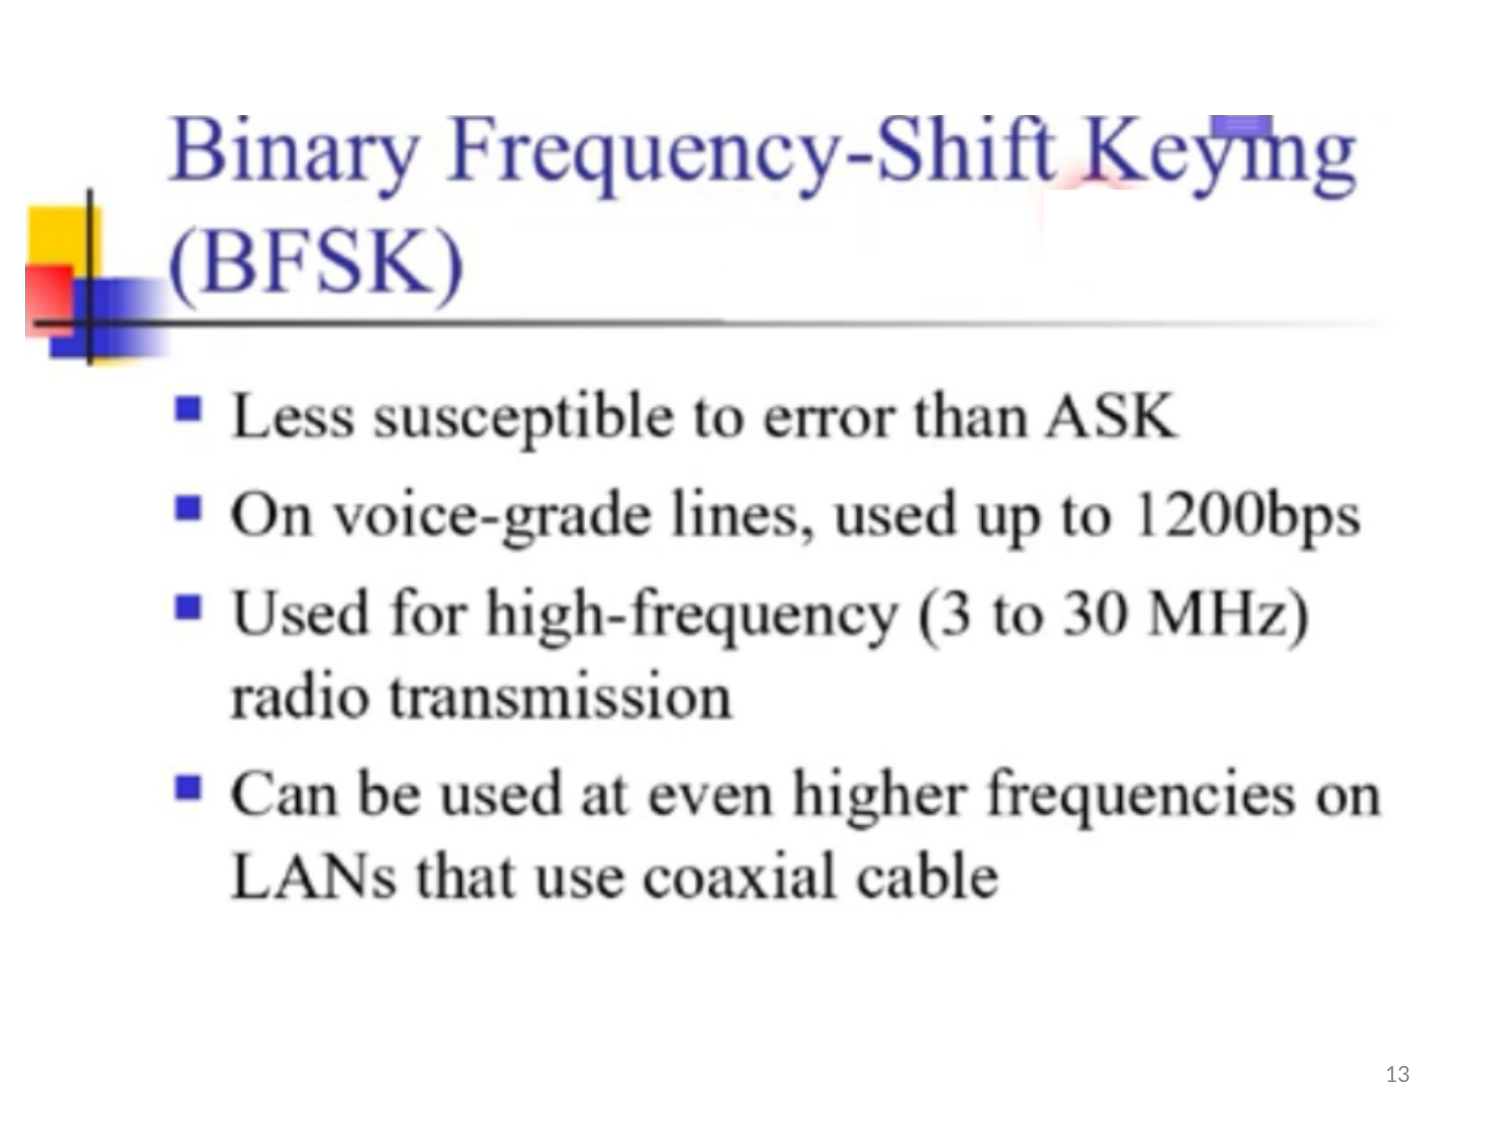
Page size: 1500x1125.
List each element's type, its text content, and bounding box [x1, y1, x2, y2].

text_box 13 [1074, 1042, 1425, 1103]
picture [25, 115, 1445, 962]
